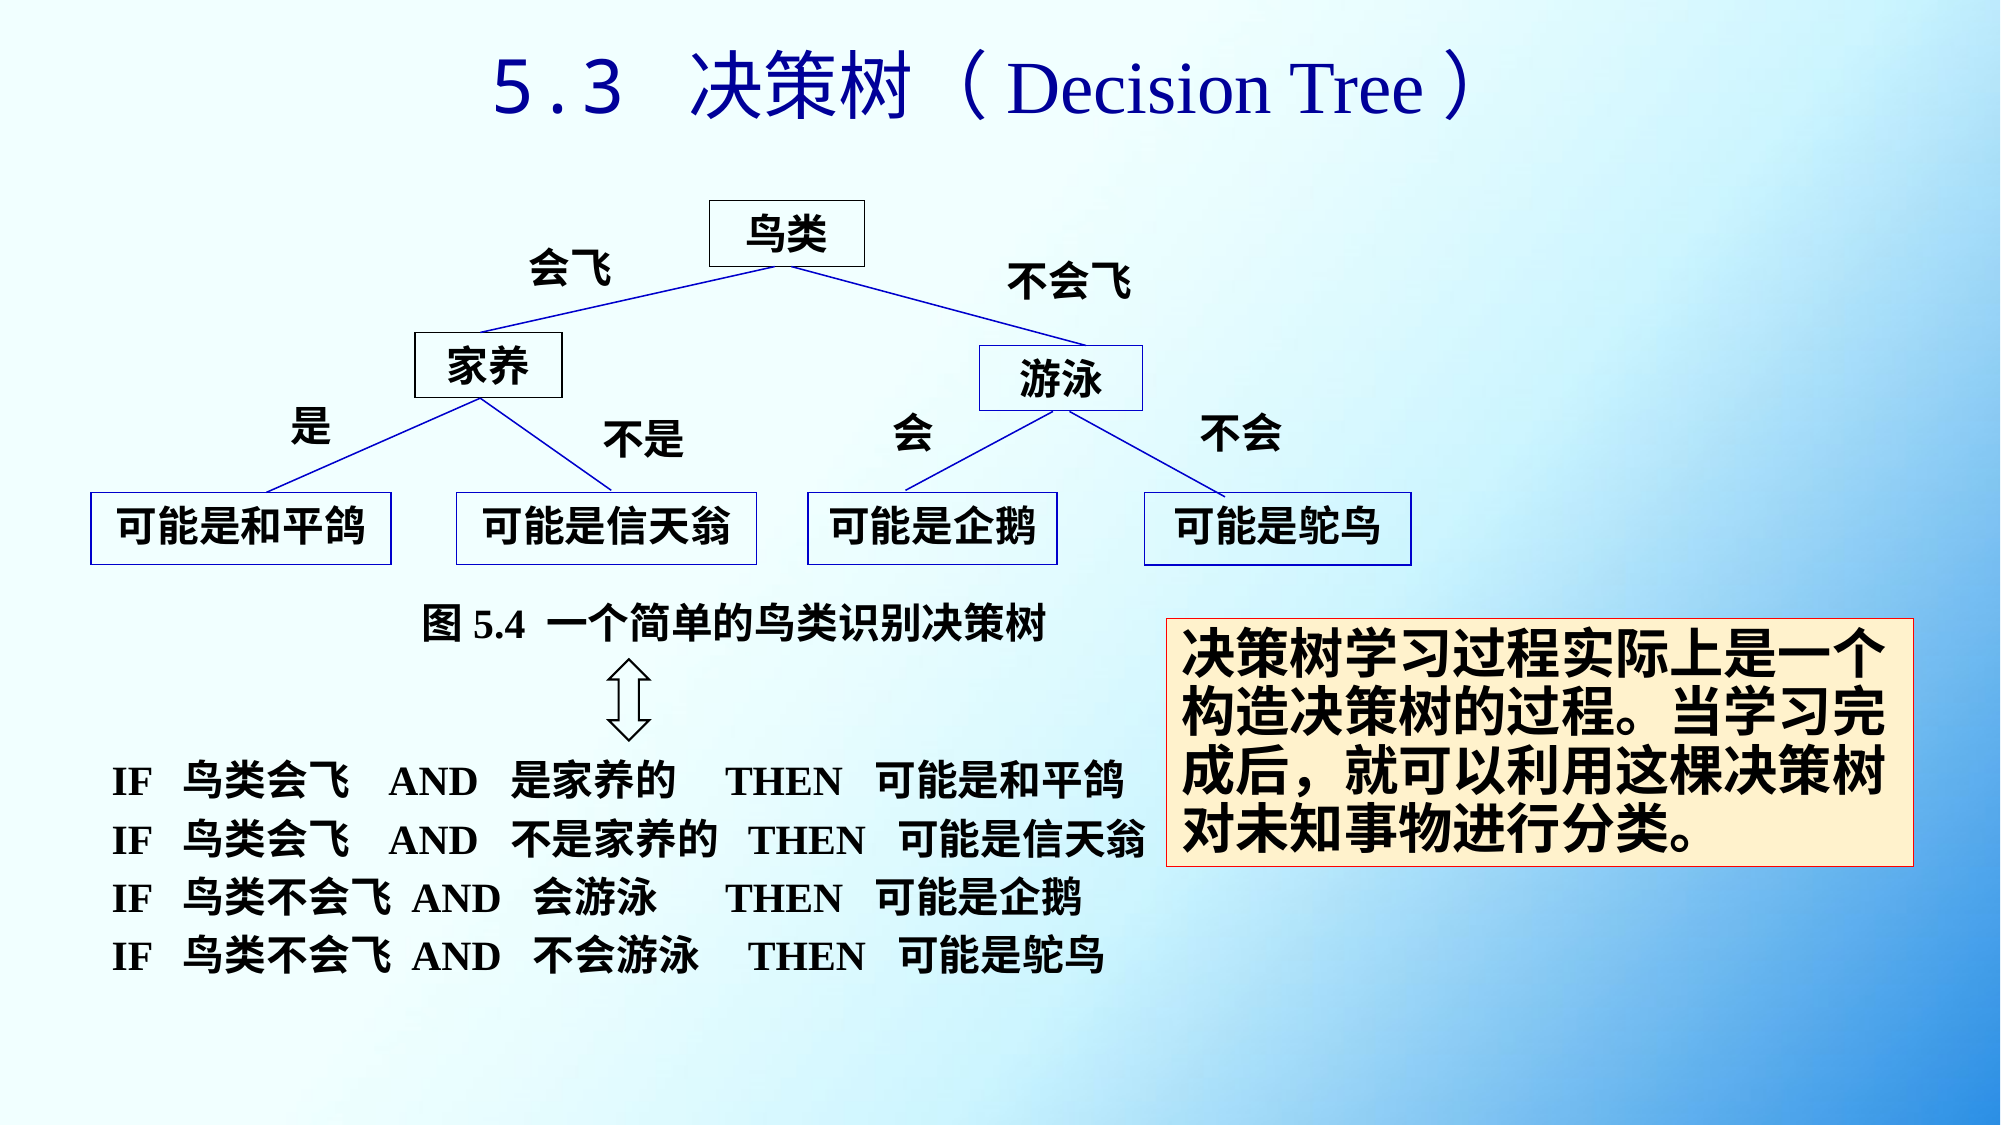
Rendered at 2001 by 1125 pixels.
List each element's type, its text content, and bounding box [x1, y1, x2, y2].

text_box 决策树学习过程实际上是一个构造决策树的过程。当学习完成后，就可以利用这棵决策树对未知事物进行分类。 [1166, 618, 1914, 867]
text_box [90, 200, 1411, 662]
text_box [606, 662, 652, 742]
text_box 5.3 决策树（Decision Tree） [86, 30, 1922, 136]
text_box IF 鸟类会飞 AND 是家养的 THEN 可能是和平鸽 IF 鸟类会飞 AND 不是家养的 THEN 可能是信天翁 IF 鸟类不会飞 AND 会游泳 THEN 可能是企鹅 IF 鸟类不会飞 AND 不会游泳 THEN 可能是鸵鸟 [86, 738, 1172, 987]
picture [0, 0, 2001, 1125]
